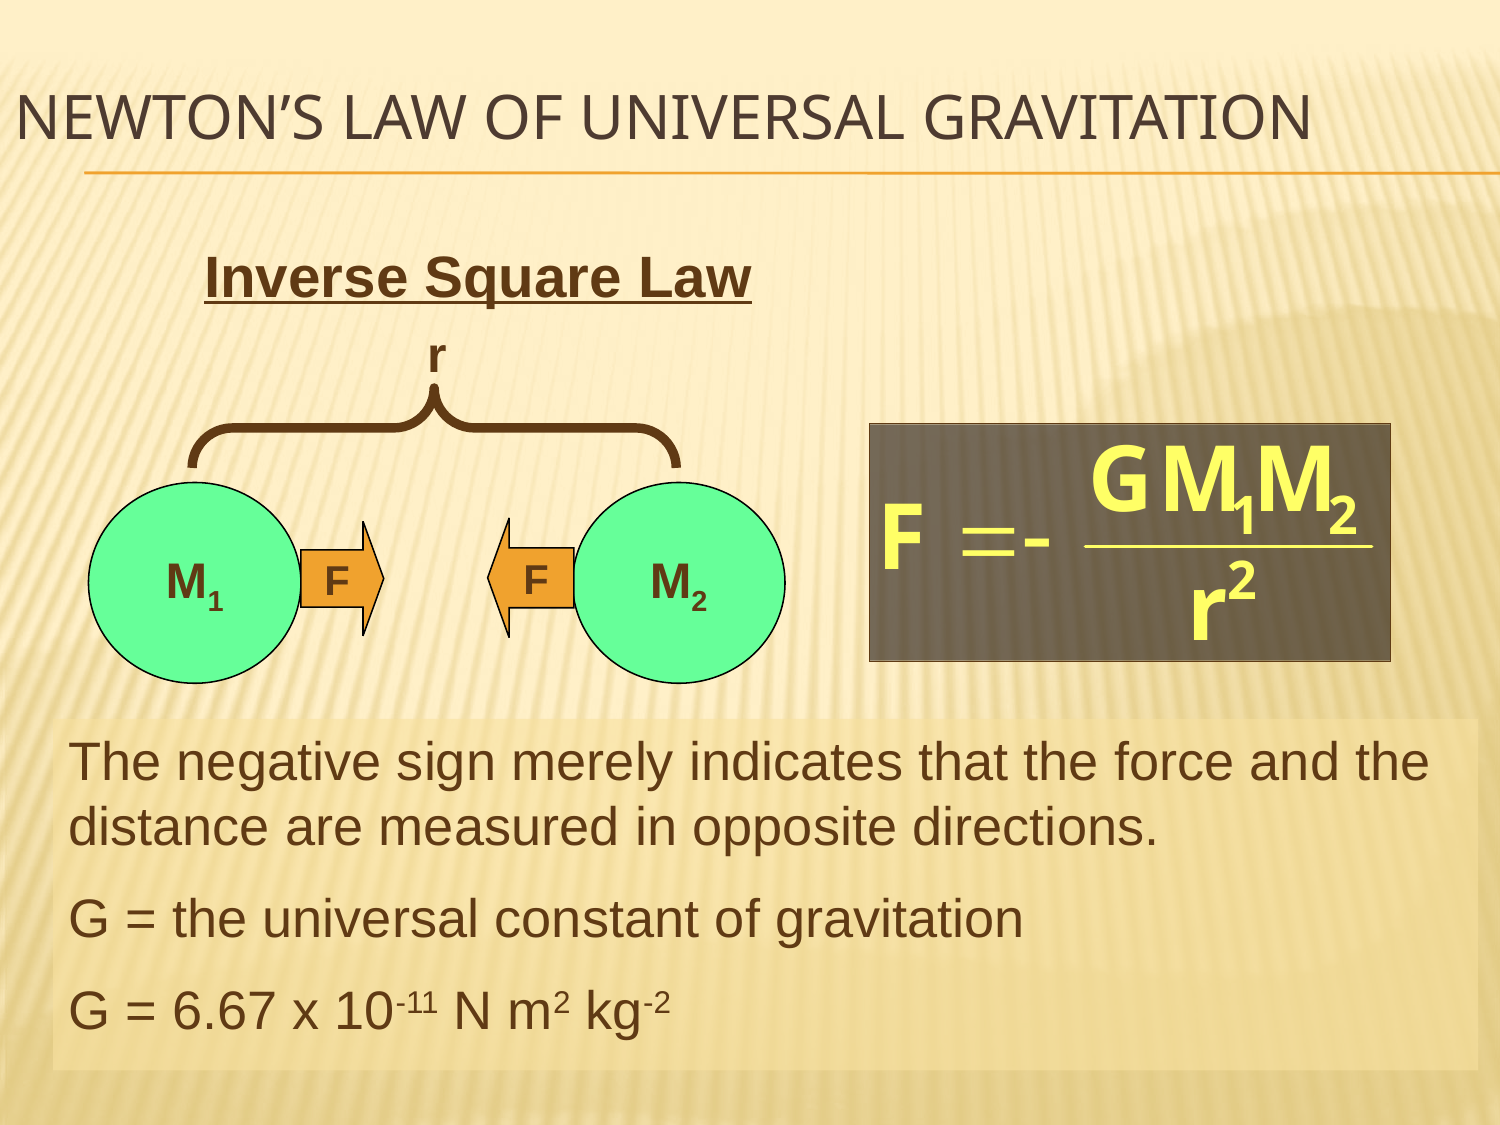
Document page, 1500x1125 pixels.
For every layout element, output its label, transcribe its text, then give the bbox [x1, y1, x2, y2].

title Newton’s Law of Universal Gravitation [0, 46, 1500, 184]
list The negative sign merely indicates that the force and the distance are measured in opposite directions. G = the universal constant of gravitation G = 6.67 x 10-11 N m2 kg-2 [52, 718, 1479, 1071]
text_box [88, 231, 786, 684]
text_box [869, 424, 1391, 661]
